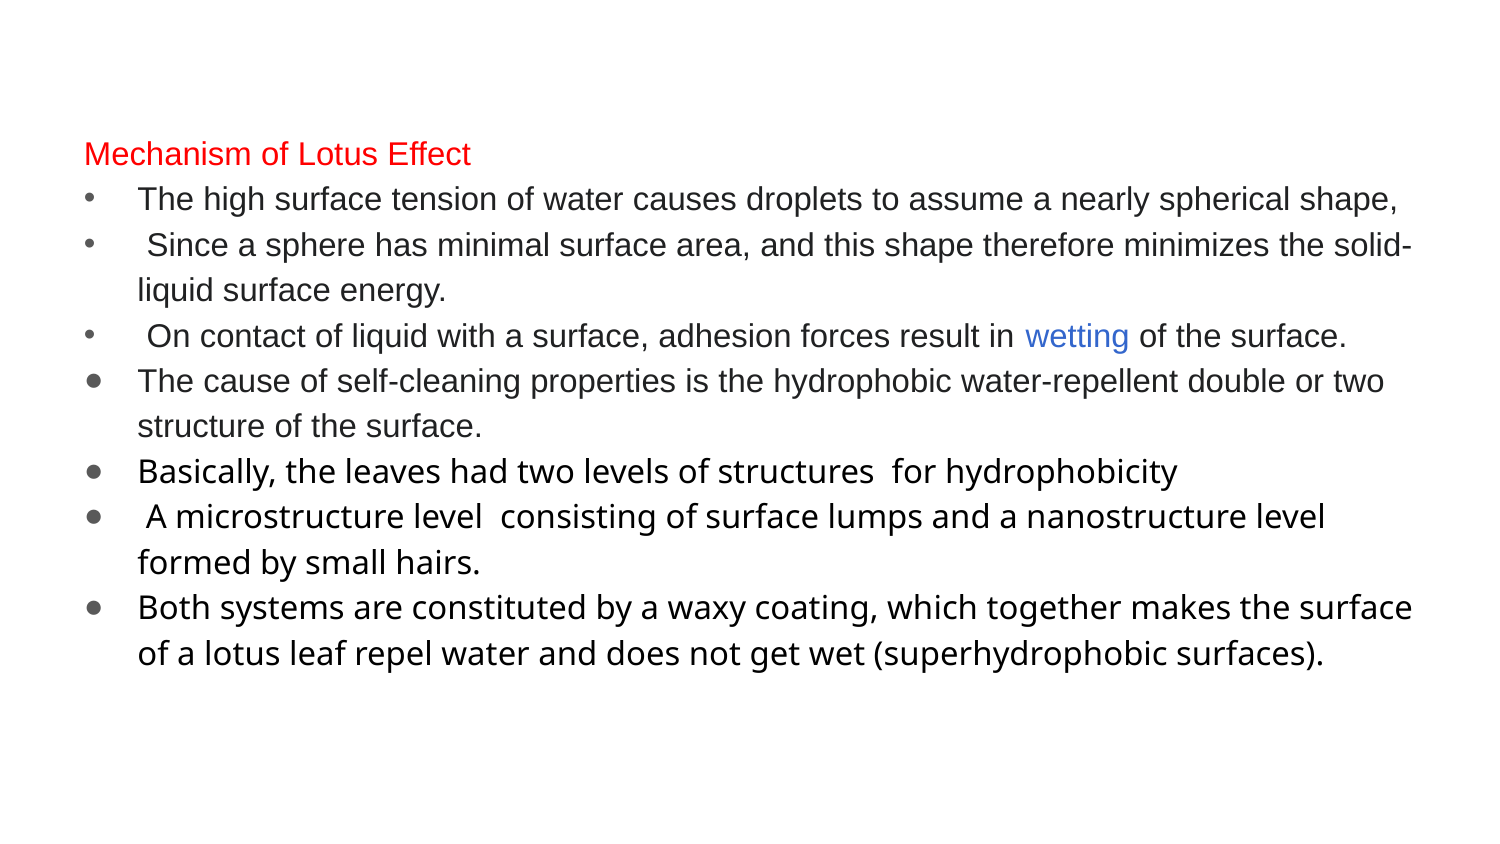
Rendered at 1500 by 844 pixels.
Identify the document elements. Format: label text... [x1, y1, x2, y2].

list Mechanism of Lotus Effect The high surface tension of water causes droplets to assume a nearly spherical shape, Since a sphere has minimal surface area, and this shape therefore minimizes the solid-liquid surface energy. On contact of liquid with a surface, adhesion forces result in wetting of the surface. The cause of self-cleaning properties is the hydrophobic water-repellent double or two structure of the surface. Basically, the leaves had two levels of structures for hydrophobicity A microstructure level consisting of surface lumps and a nanostructure level formed by small hairs. Both systems are constituted by a waxy coating, which together makes the surface of a lotus leaf repel water and does not get wet (superhydrophobic surfaces). [51, 111, 1449, 750]
